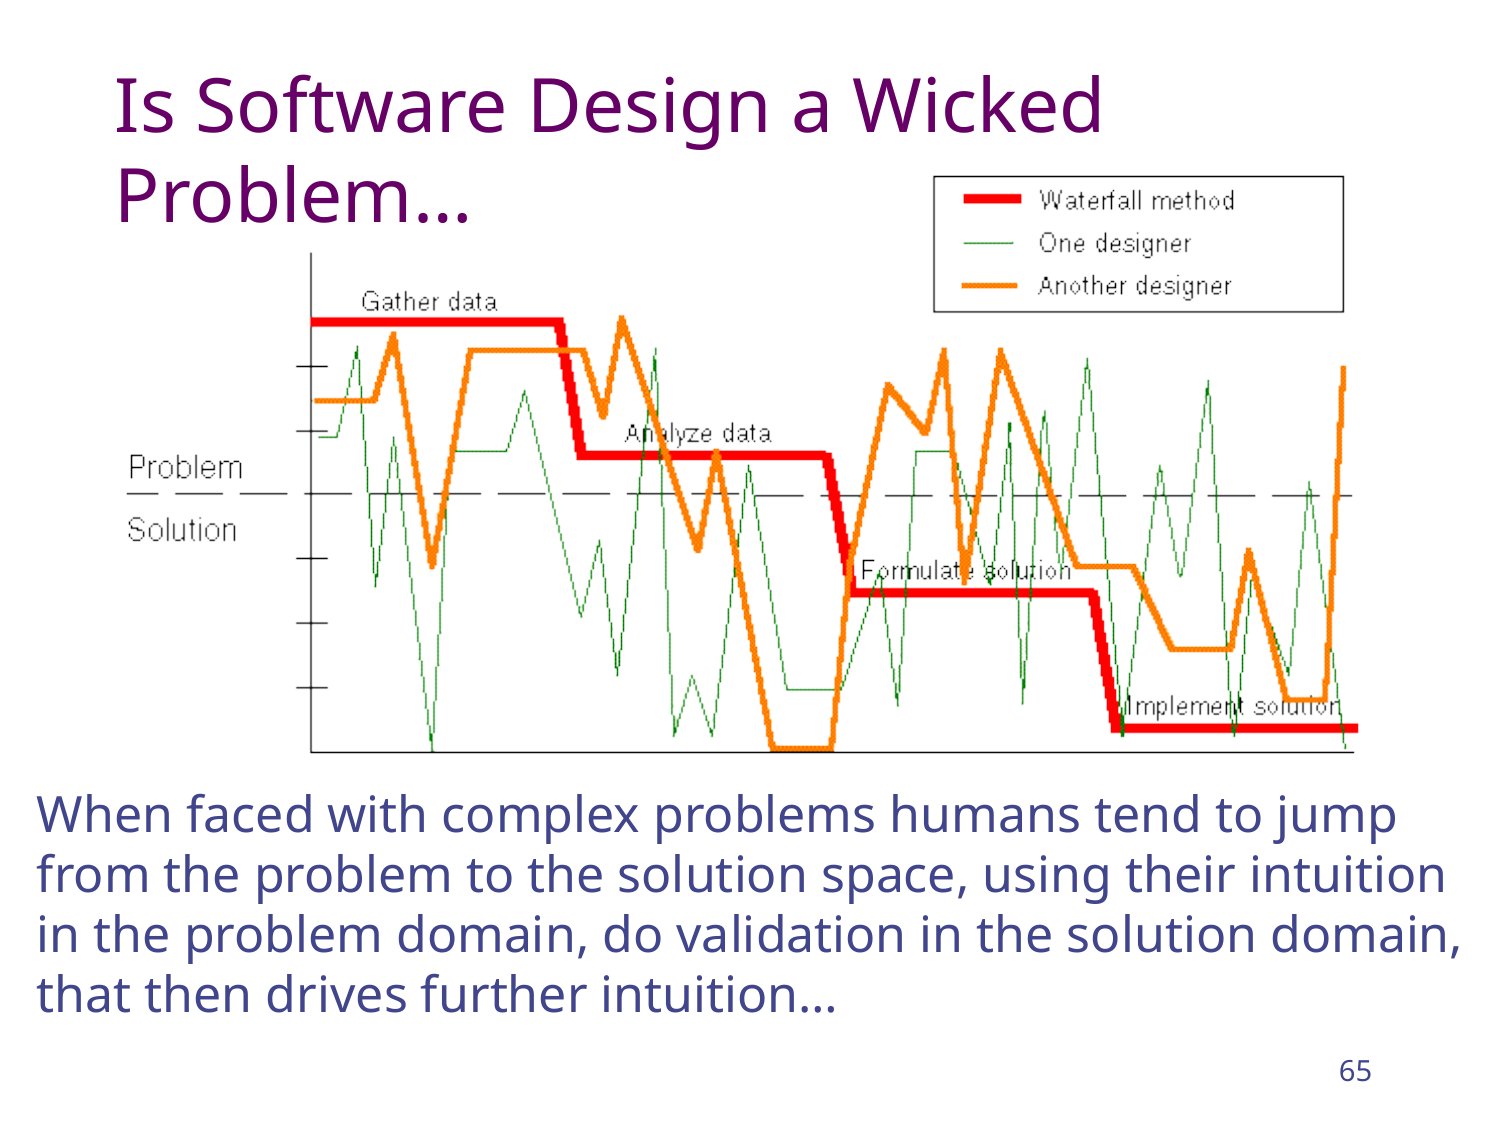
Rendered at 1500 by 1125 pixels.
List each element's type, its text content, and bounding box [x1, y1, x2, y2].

slide_number 65 [1074, 1030, 1388, 1100]
picture [124, 174, 1363, 756]
text_box When faced with complex problems humans tend to jump from the problem to the solution space, using their intuition in the problem domain, do validation in the solution domain, that then drives further intuition… [22, 774, 1479, 1030]
title Is Software Design a Wicked Problem… [99, 50, 1375, 238]
